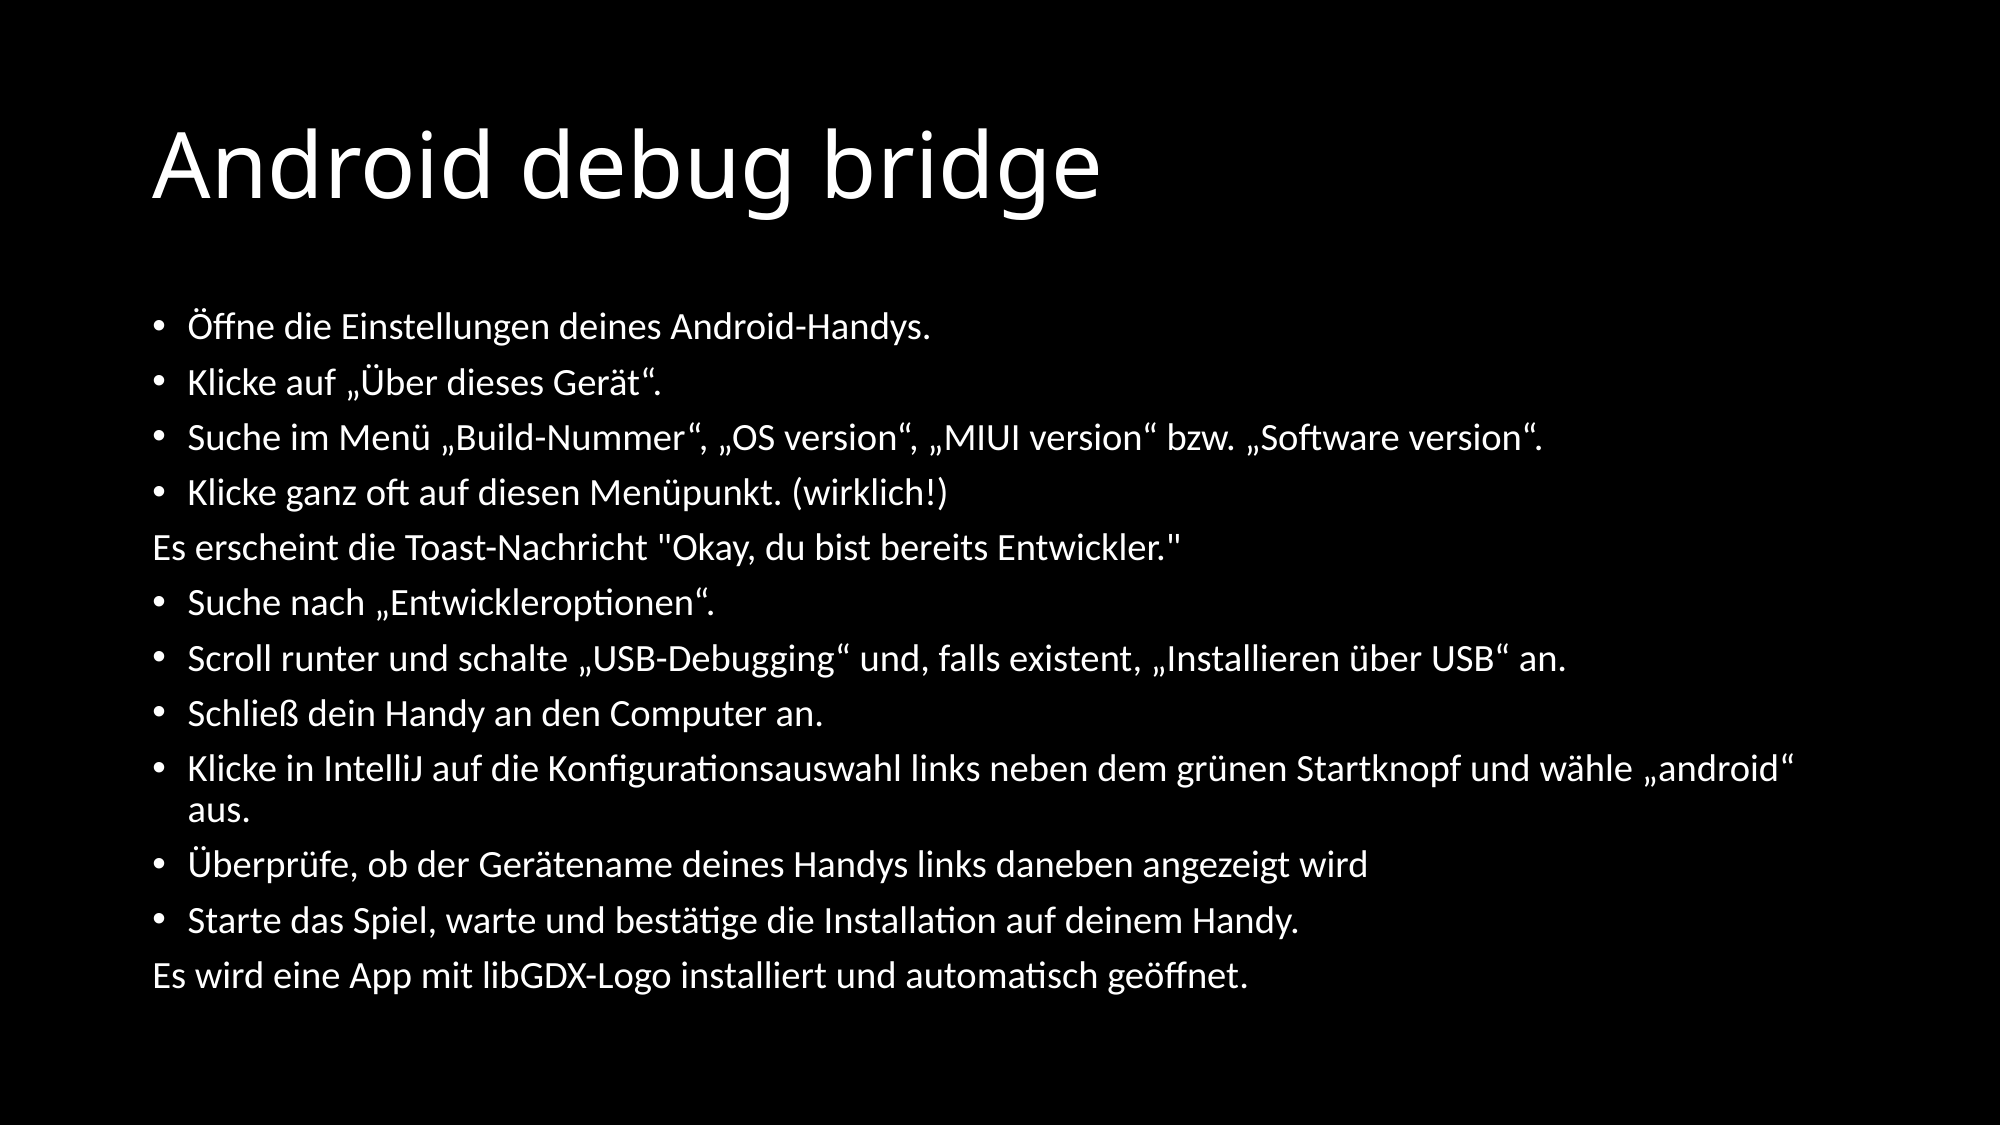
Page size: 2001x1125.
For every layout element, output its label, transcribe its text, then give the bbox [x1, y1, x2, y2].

list Öffne die Einstellungen deines Android-Handys. Klicke auf „Über dieses Gerät“. Suche im Menü „Build-Nummer“, „OS version“, „MIUI version“ bzw. „Software version“. Klicke ganz oft auf diesen Menüpunkt. (wirklich!) Es erscheint die Toast-Nachricht "Okay, du bist bereits Entwickler." Suche nach „Entwickleroptionen“. Scroll runter und schalte „USB-Debugging“ und, falls existent, „Installieren über USB“ an. Schließ dein Handy an den Computer an. Klicke in IntelliJ auf die Konfigurationsauswahl links neben dem grünen Startknopf und wähle „android“ aus. Überprüfe, ob der Gerätename deines Handys links daneben angezeigt wird Starte das Spiel, warte und bestätige die Installation auf deinem Handy. Es wird eine App mit libGDX-Logo installiert und automatisch geöffnet. [137, 299, 1863, 1014]
title Android debug bridge [137, 59, 1863, 278]
